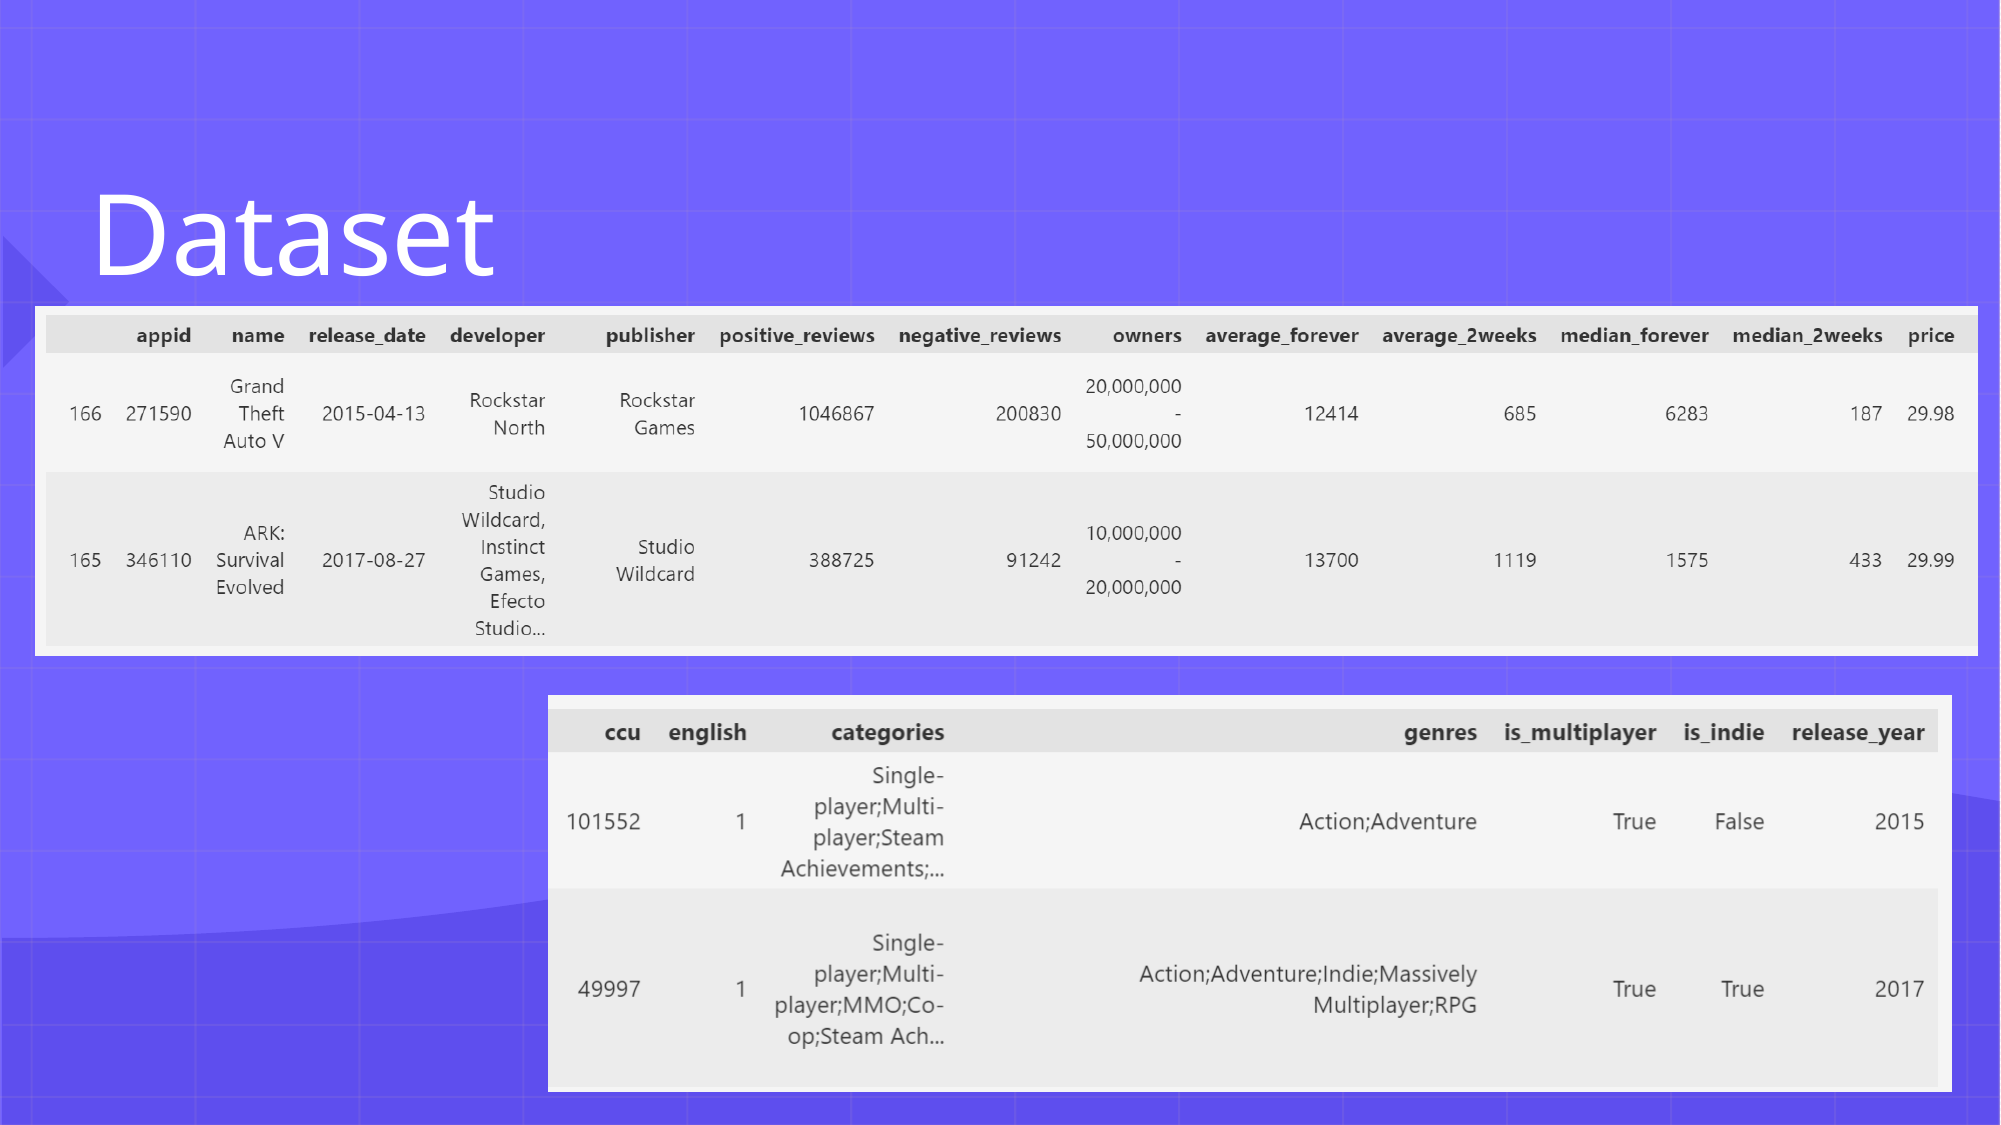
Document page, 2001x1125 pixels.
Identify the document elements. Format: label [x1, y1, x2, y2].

text_box [0, 0, 2000, 1125]
picture [35, 305, 1978, 656]
picture [548, 695, 1952, 1093]
